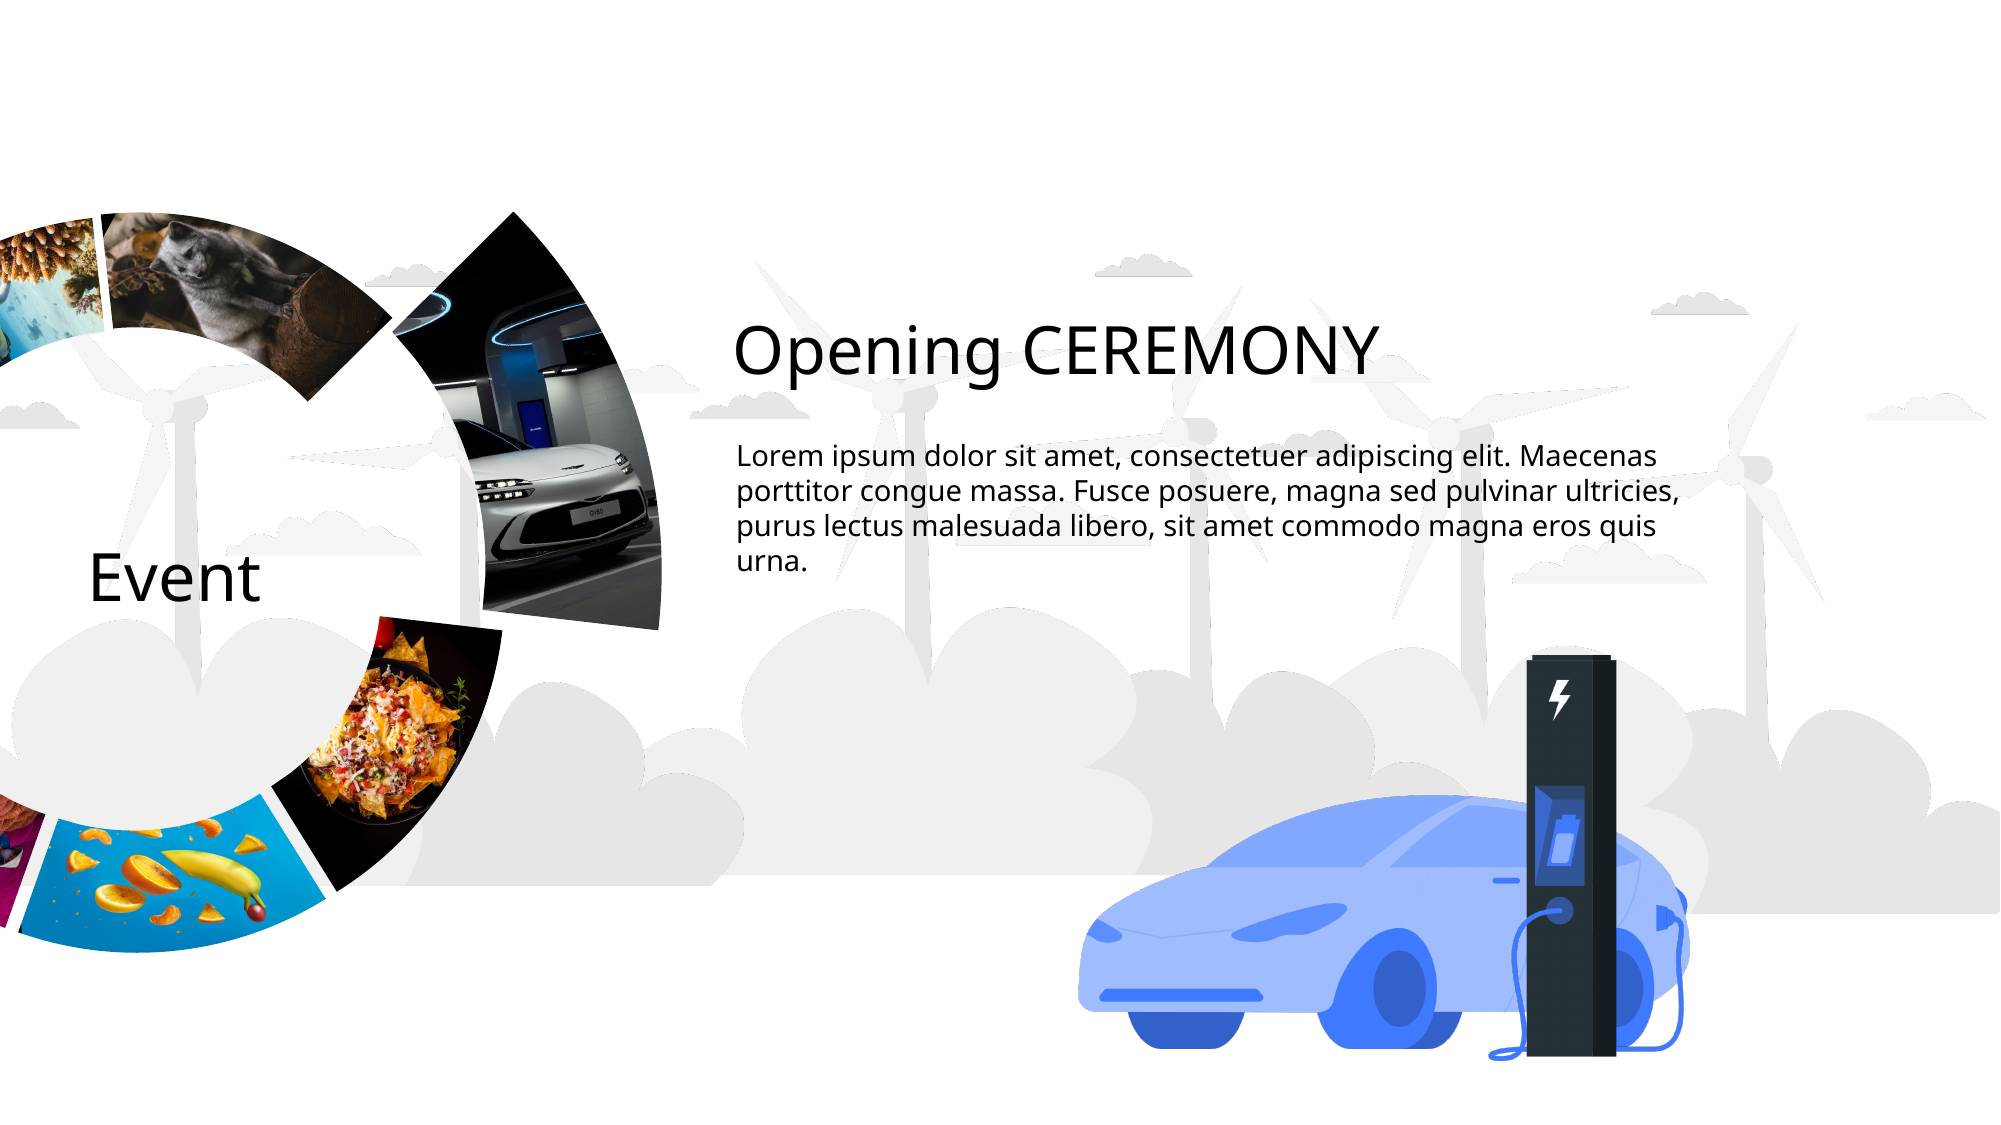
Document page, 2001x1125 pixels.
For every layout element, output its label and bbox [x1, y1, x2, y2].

picture [198, 903, 224, 923]
picture [95, 855, 181, 912]
picture [93, 937, 247, 1030]
picture [235, 835, 267, 854]
picture [67, 851, 99, 873]
picture [150, 906, 181, 925]
picture [162, 851, 266, 922]
picture [0, 146, 2000, 1061]
